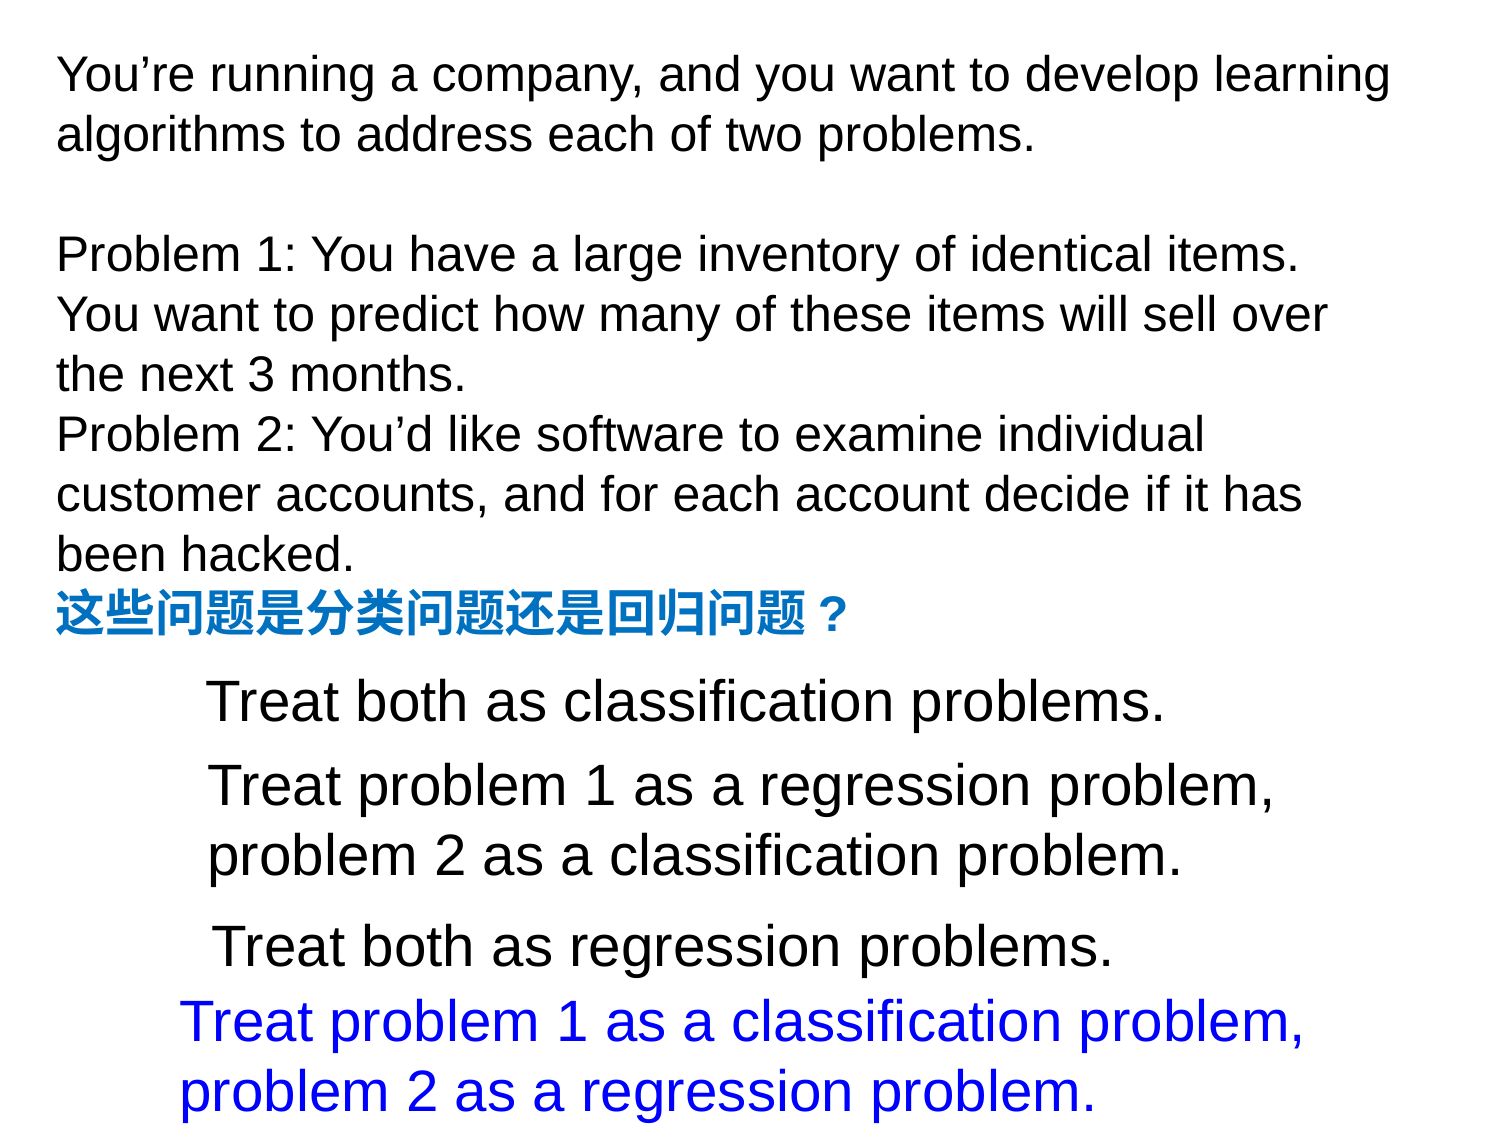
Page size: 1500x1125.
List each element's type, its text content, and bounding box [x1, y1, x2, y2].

text_box Treat both as classification problems. [190, 655, 1266, 741]
text_box Treat problem 1 as a regression problem, problem 2 as a classification problem. [192, 739, 1443, 895]
text_box Treat both as regression problems. [196, 900, 1272, 985]
text_box Treat problem 1 as a classification problem, problem 2 as a regression problem. [164, 976, 1443, 1125]
text_box You’re running a company, and you want to develop learning algorithms to address each of two problems. Problem 1: You have a large inventory of identical items. You want to predict how many of these items will sell over the next 3 months. Problem 2: You’d like software to examine individual customer accounts, and for each account decide if it has been hacked. 这些问题是分类问题还是回归问题? [41, 34, 1414, 650]
